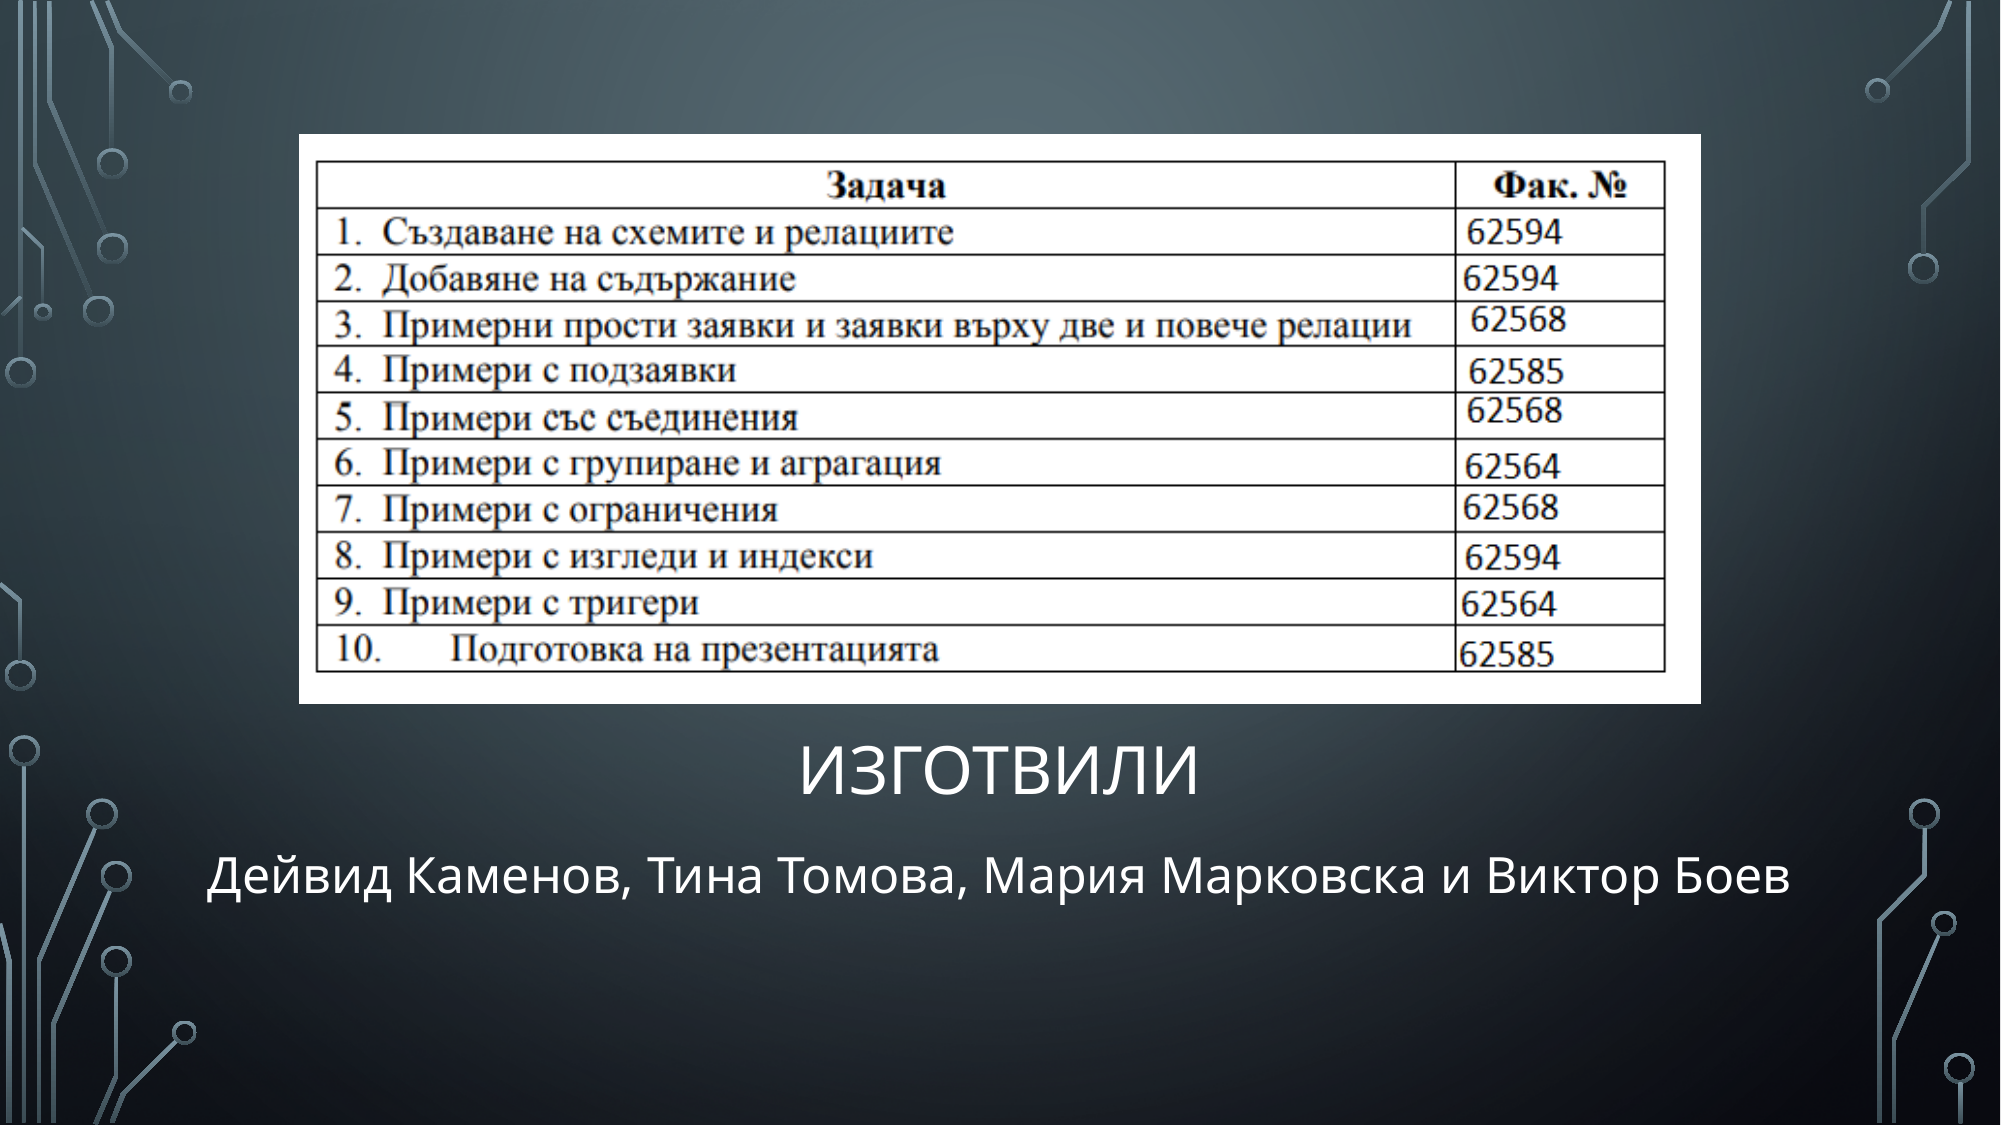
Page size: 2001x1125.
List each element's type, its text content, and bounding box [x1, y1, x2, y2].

list Дейвид Каменов, Тина Томова, Мария Марковска и Виктор Боев [187, 823, 1813, 1042]
title Изготвили [187, 706, 1814, 841]
picture [299, 134, 1701, 704]
